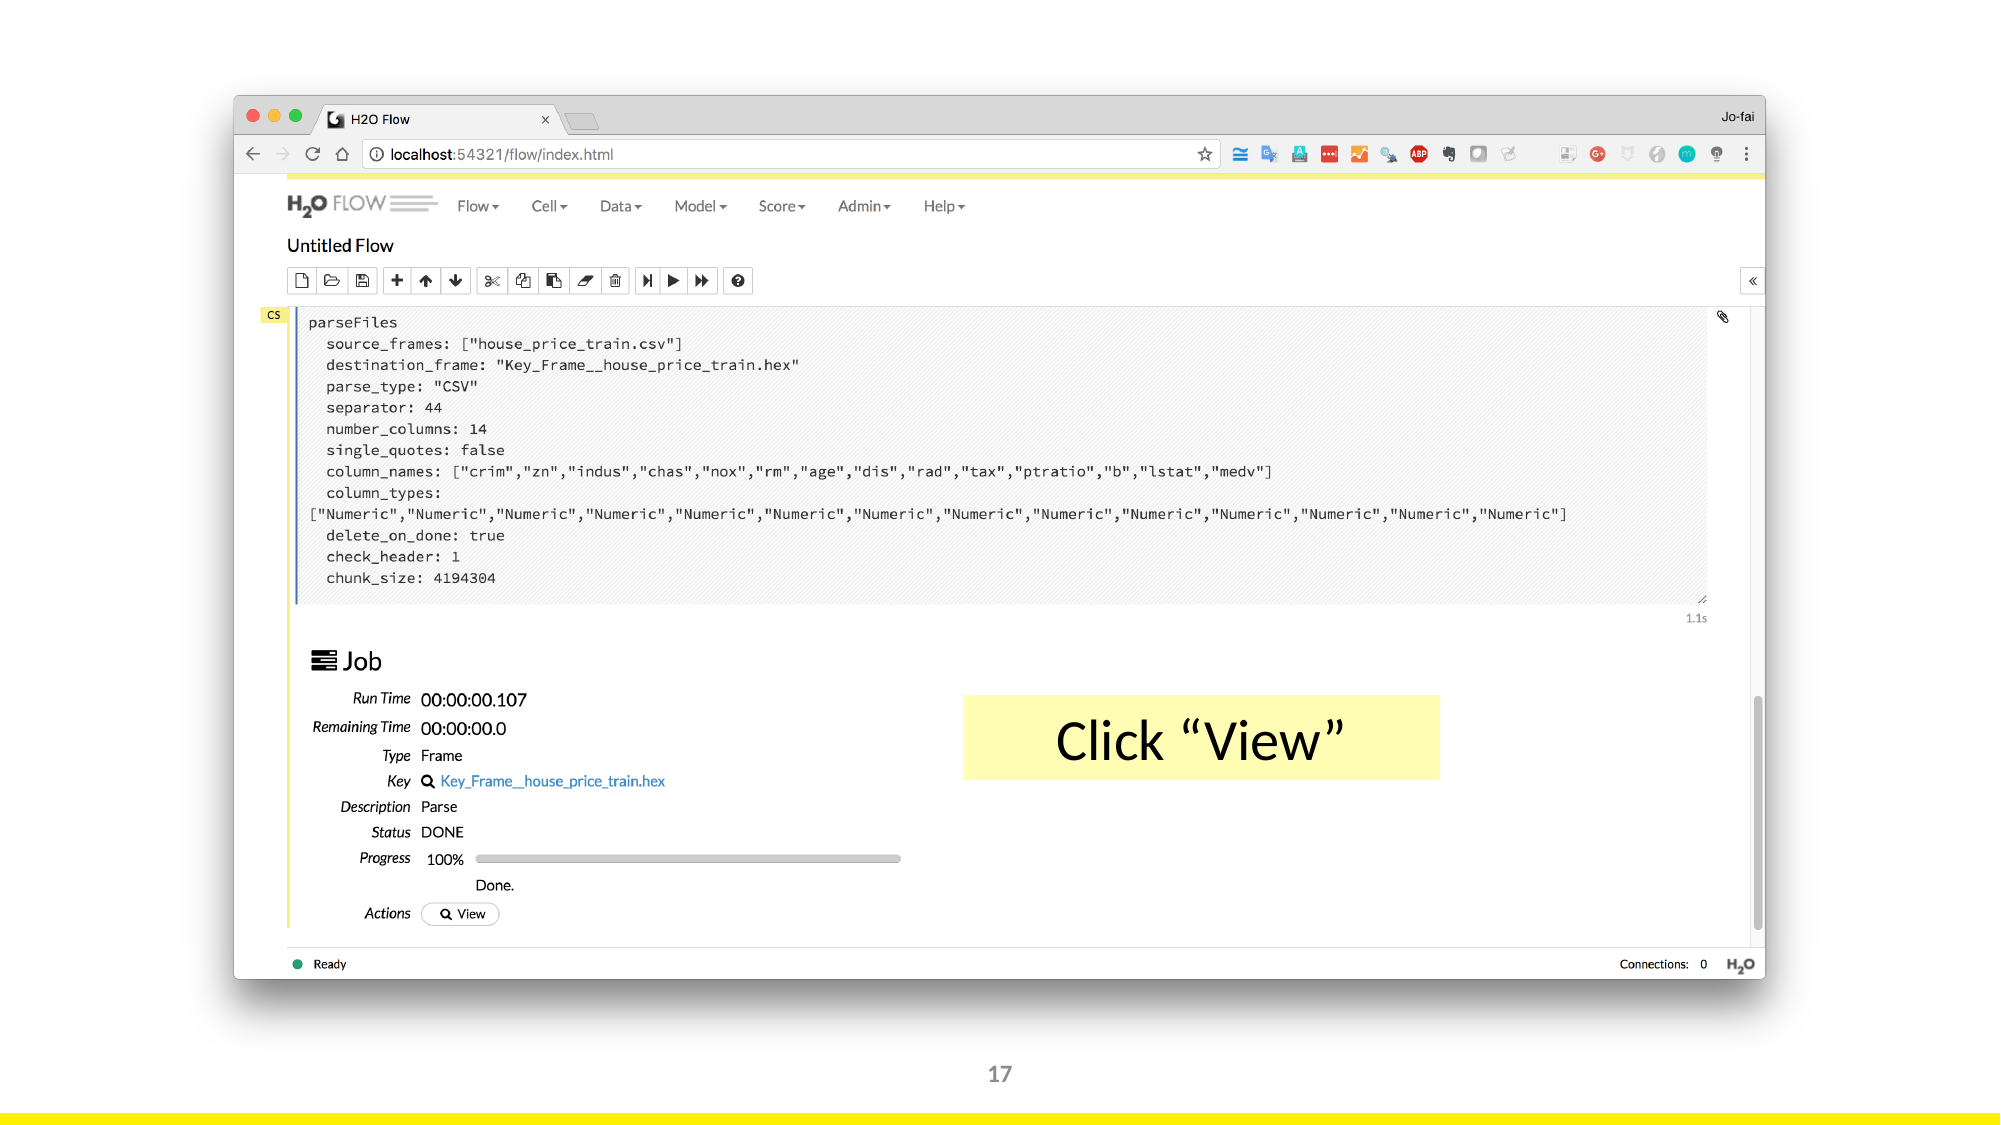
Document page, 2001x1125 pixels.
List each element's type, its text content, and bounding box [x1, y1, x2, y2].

text_box [0, 1112, 2000, 1125]
picture [174, 61, 1825, 1064]
slide_number 17 [774, 1064, 1225, 1103]
